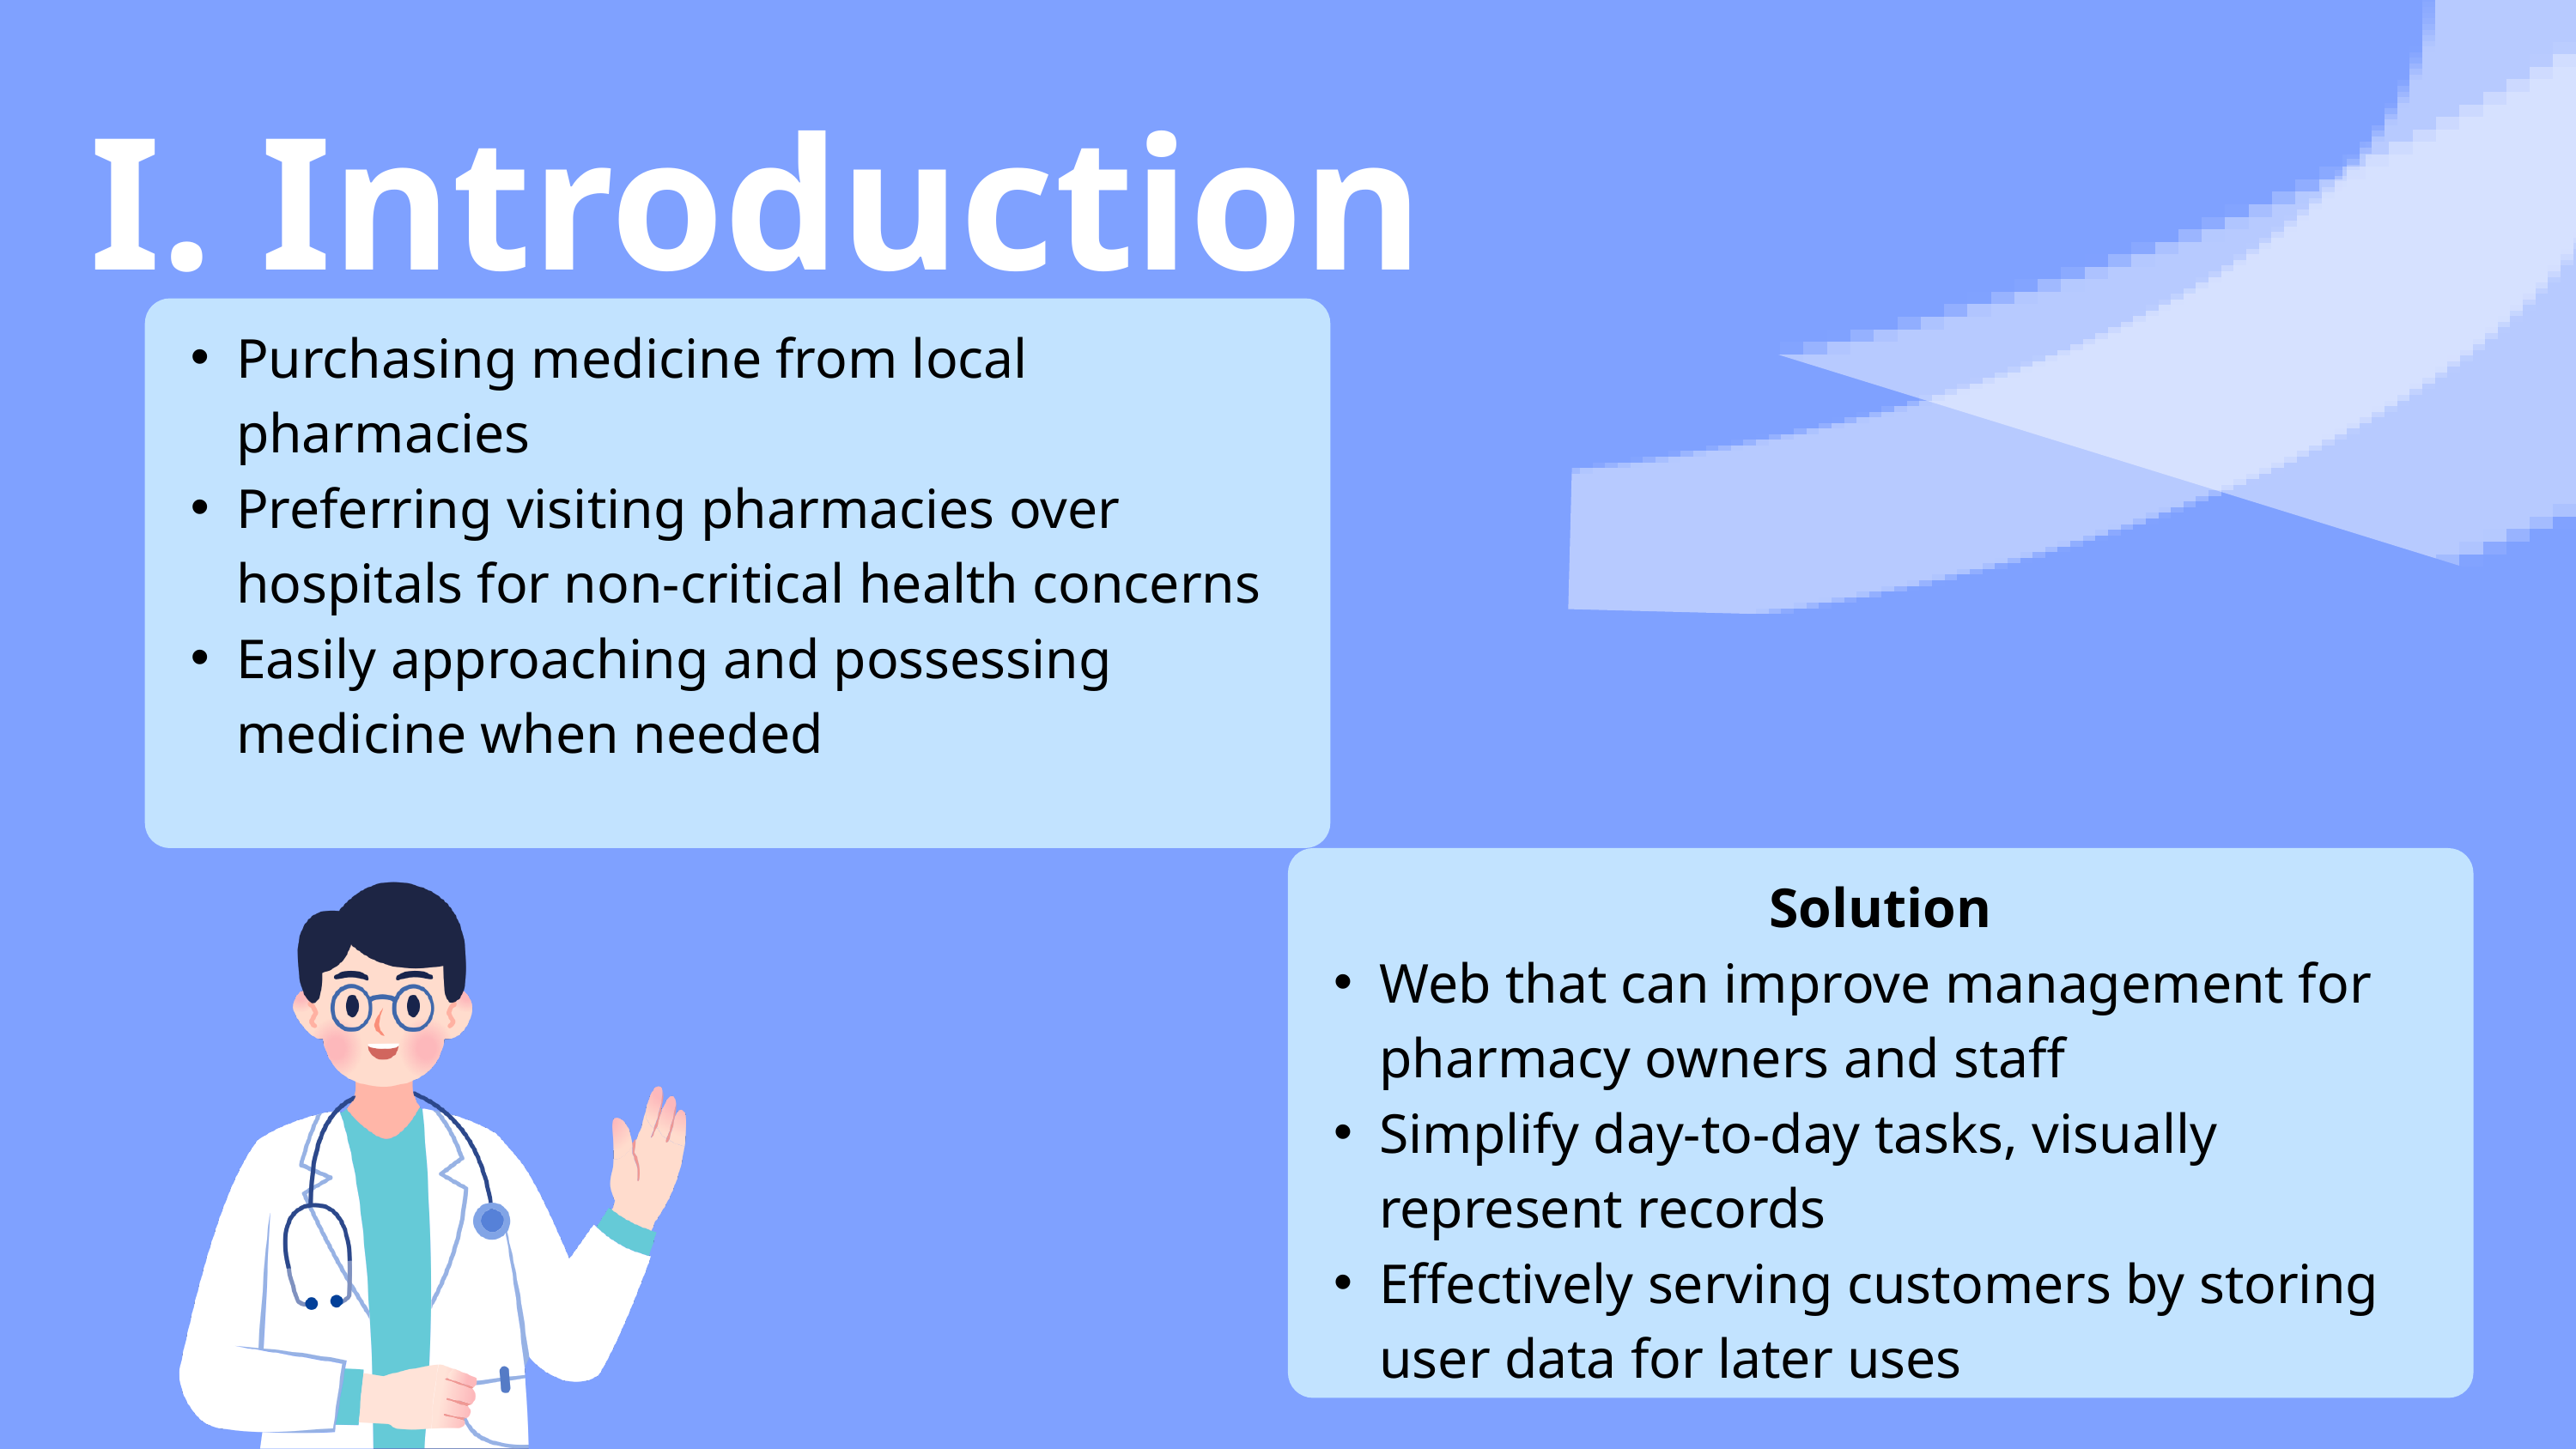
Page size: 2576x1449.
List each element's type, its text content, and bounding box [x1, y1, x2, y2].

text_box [144, 298, 1331, 849]
text_box [179, 875, 686, 1449]
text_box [1287, 847, 2474, 1398]
text_box [1477, 0, 2576, 603]
text_box I. Introduction [89, 50, 1477, 307]
text_box [1568, 293, 2576, 636]
